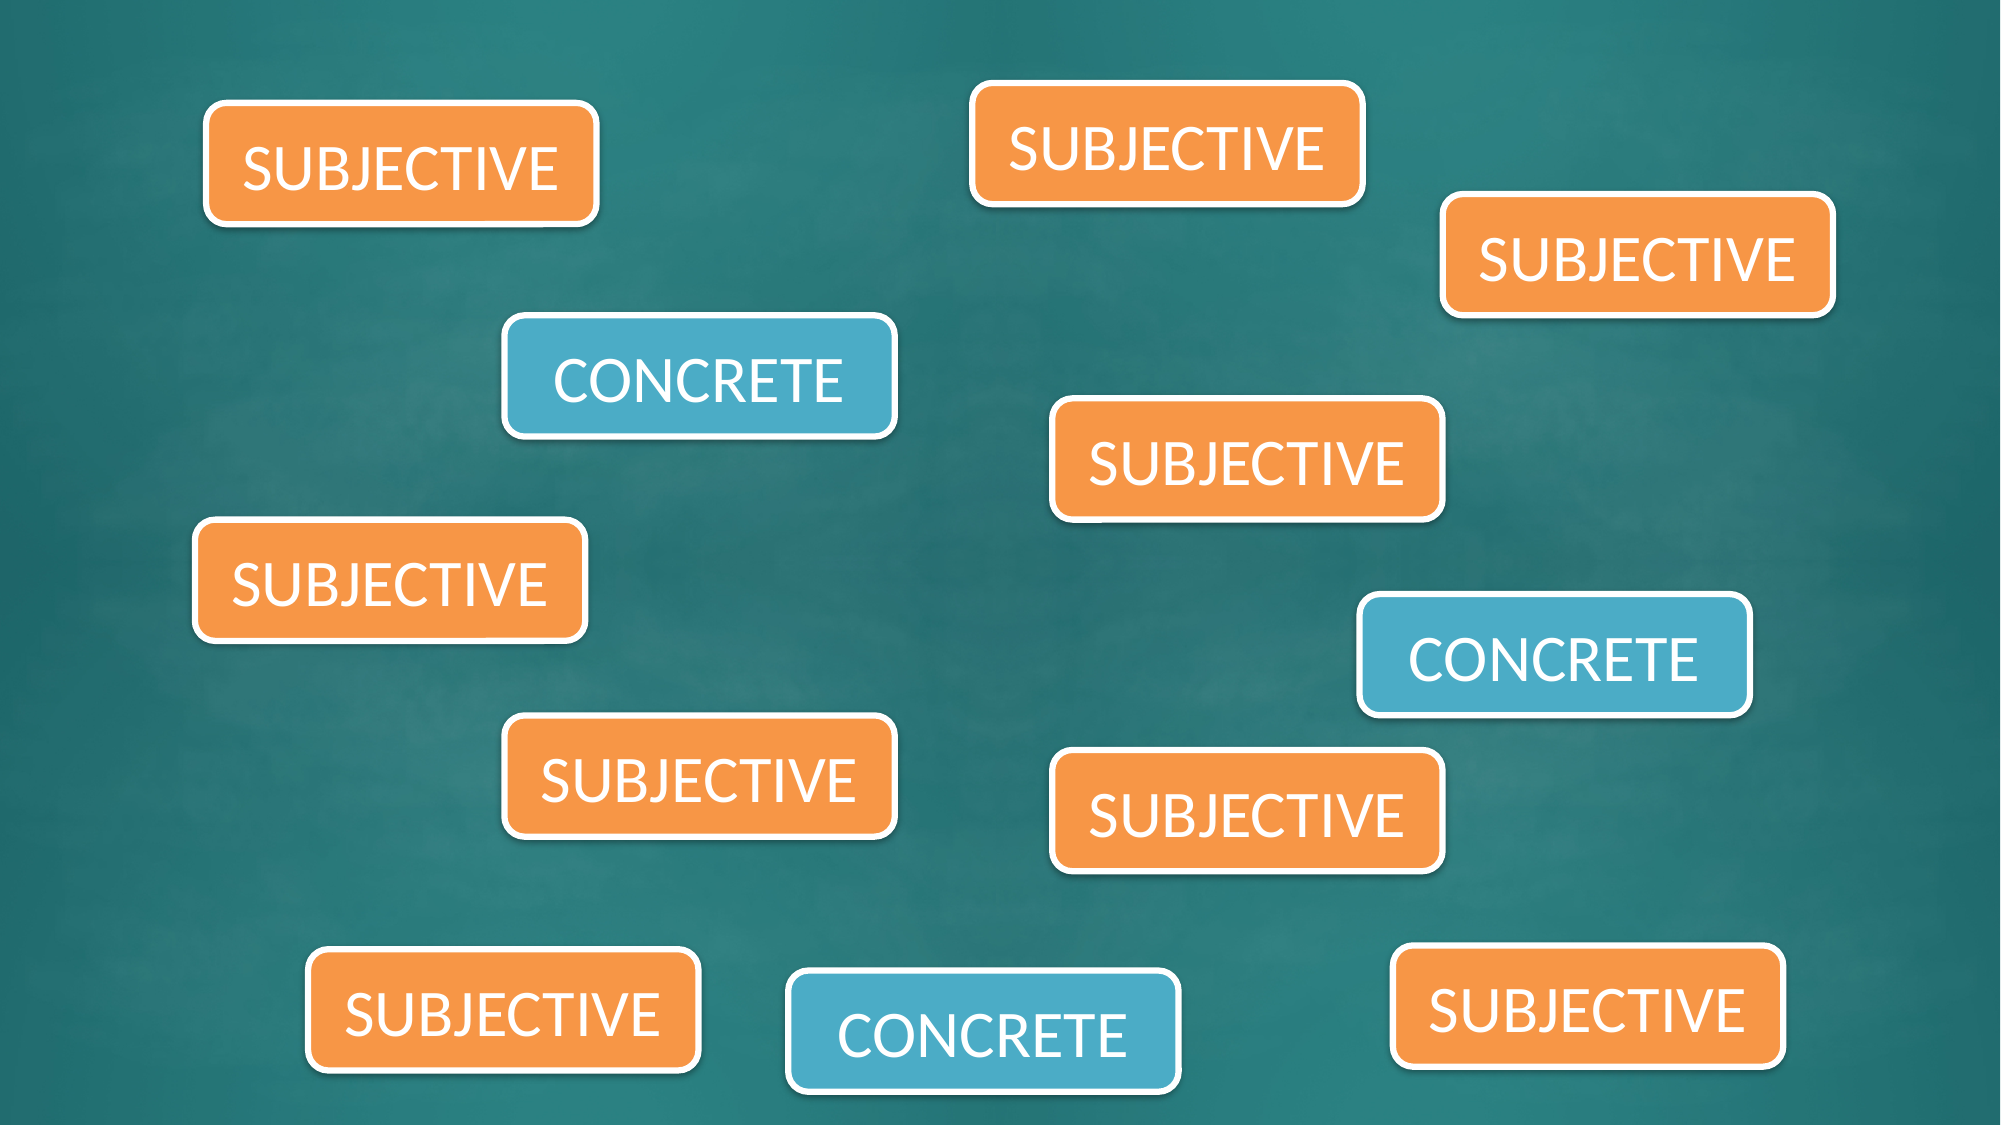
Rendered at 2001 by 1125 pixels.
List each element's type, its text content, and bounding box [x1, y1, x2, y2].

text_box SUBJECTIVE [1049, 395, 1446, 523]
text_box SUBJECTIVE [501, 712, 898, 840]
text_box CONCRETE [501, 312, 898, 440]
text_box SUBJECTIVE [304, 946, 702, 1074]
text_box SUBJECTIVE [191, 516, 589, 645]
text_box SUBJECTIVE [1439, 190, 1837, 319]
text_box SUBJECTIVE [1049, 746, 1446, 875]
text_box CONCRETE [785, 967, 1182, 1095]
text_box SUBJECTIVE [1389, 942, 1787, 1070]
text_box SUBJECTIVE [202, 99, 600, 228]
text_box CONCRETE [1356, 590, 1754, 719]
text_box SUBJECTIVE [969, 79, 1366, 208]
picture [0, 0, 2001, 1125]
